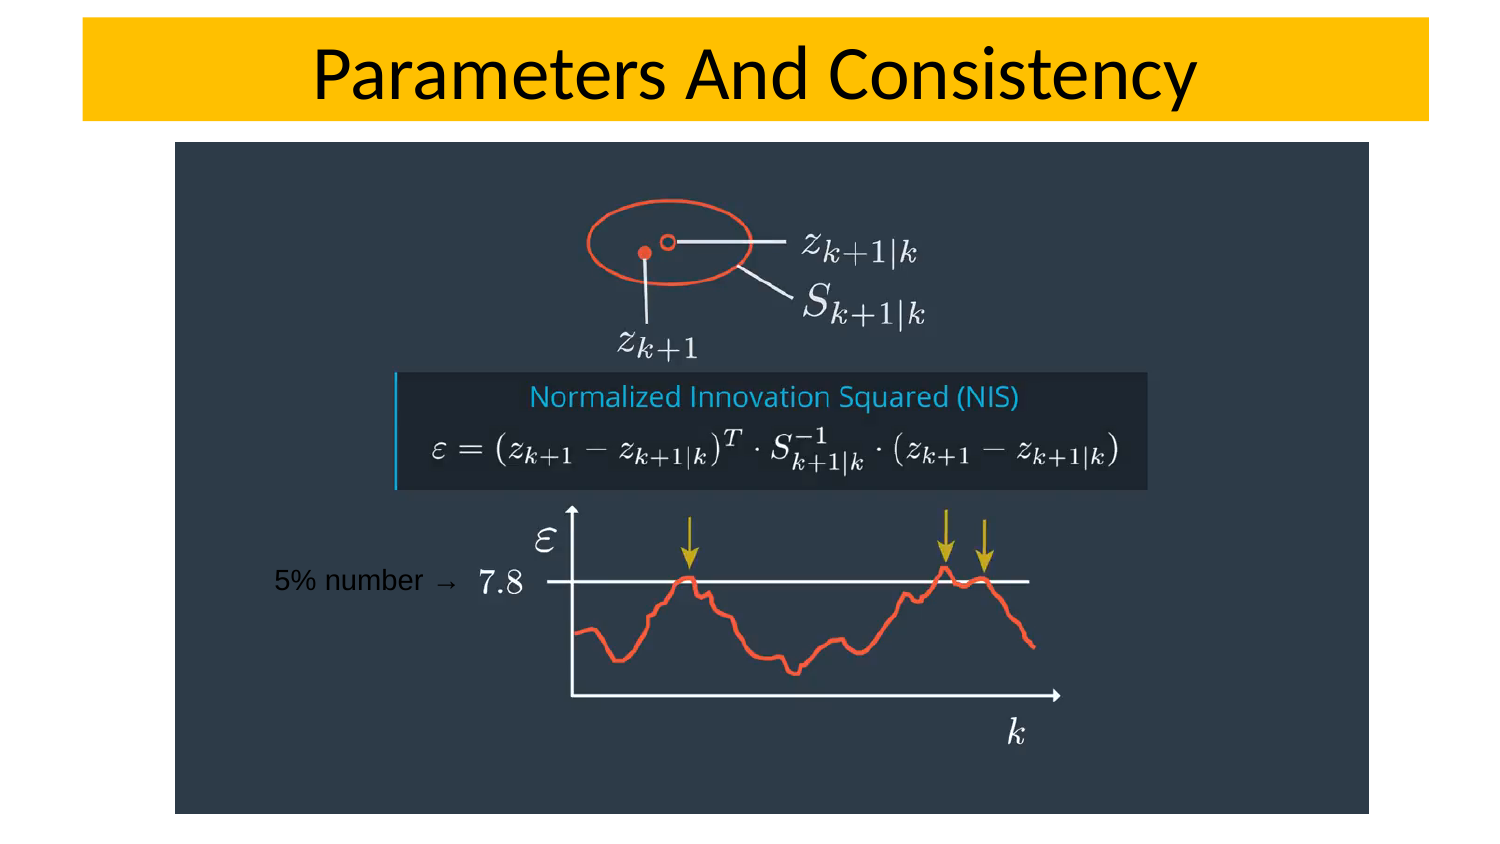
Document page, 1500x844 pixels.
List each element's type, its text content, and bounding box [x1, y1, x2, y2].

picture [174, 141, 1369, 814]
text_box Parameters And Consistency [82, 17, 1429, 122]
